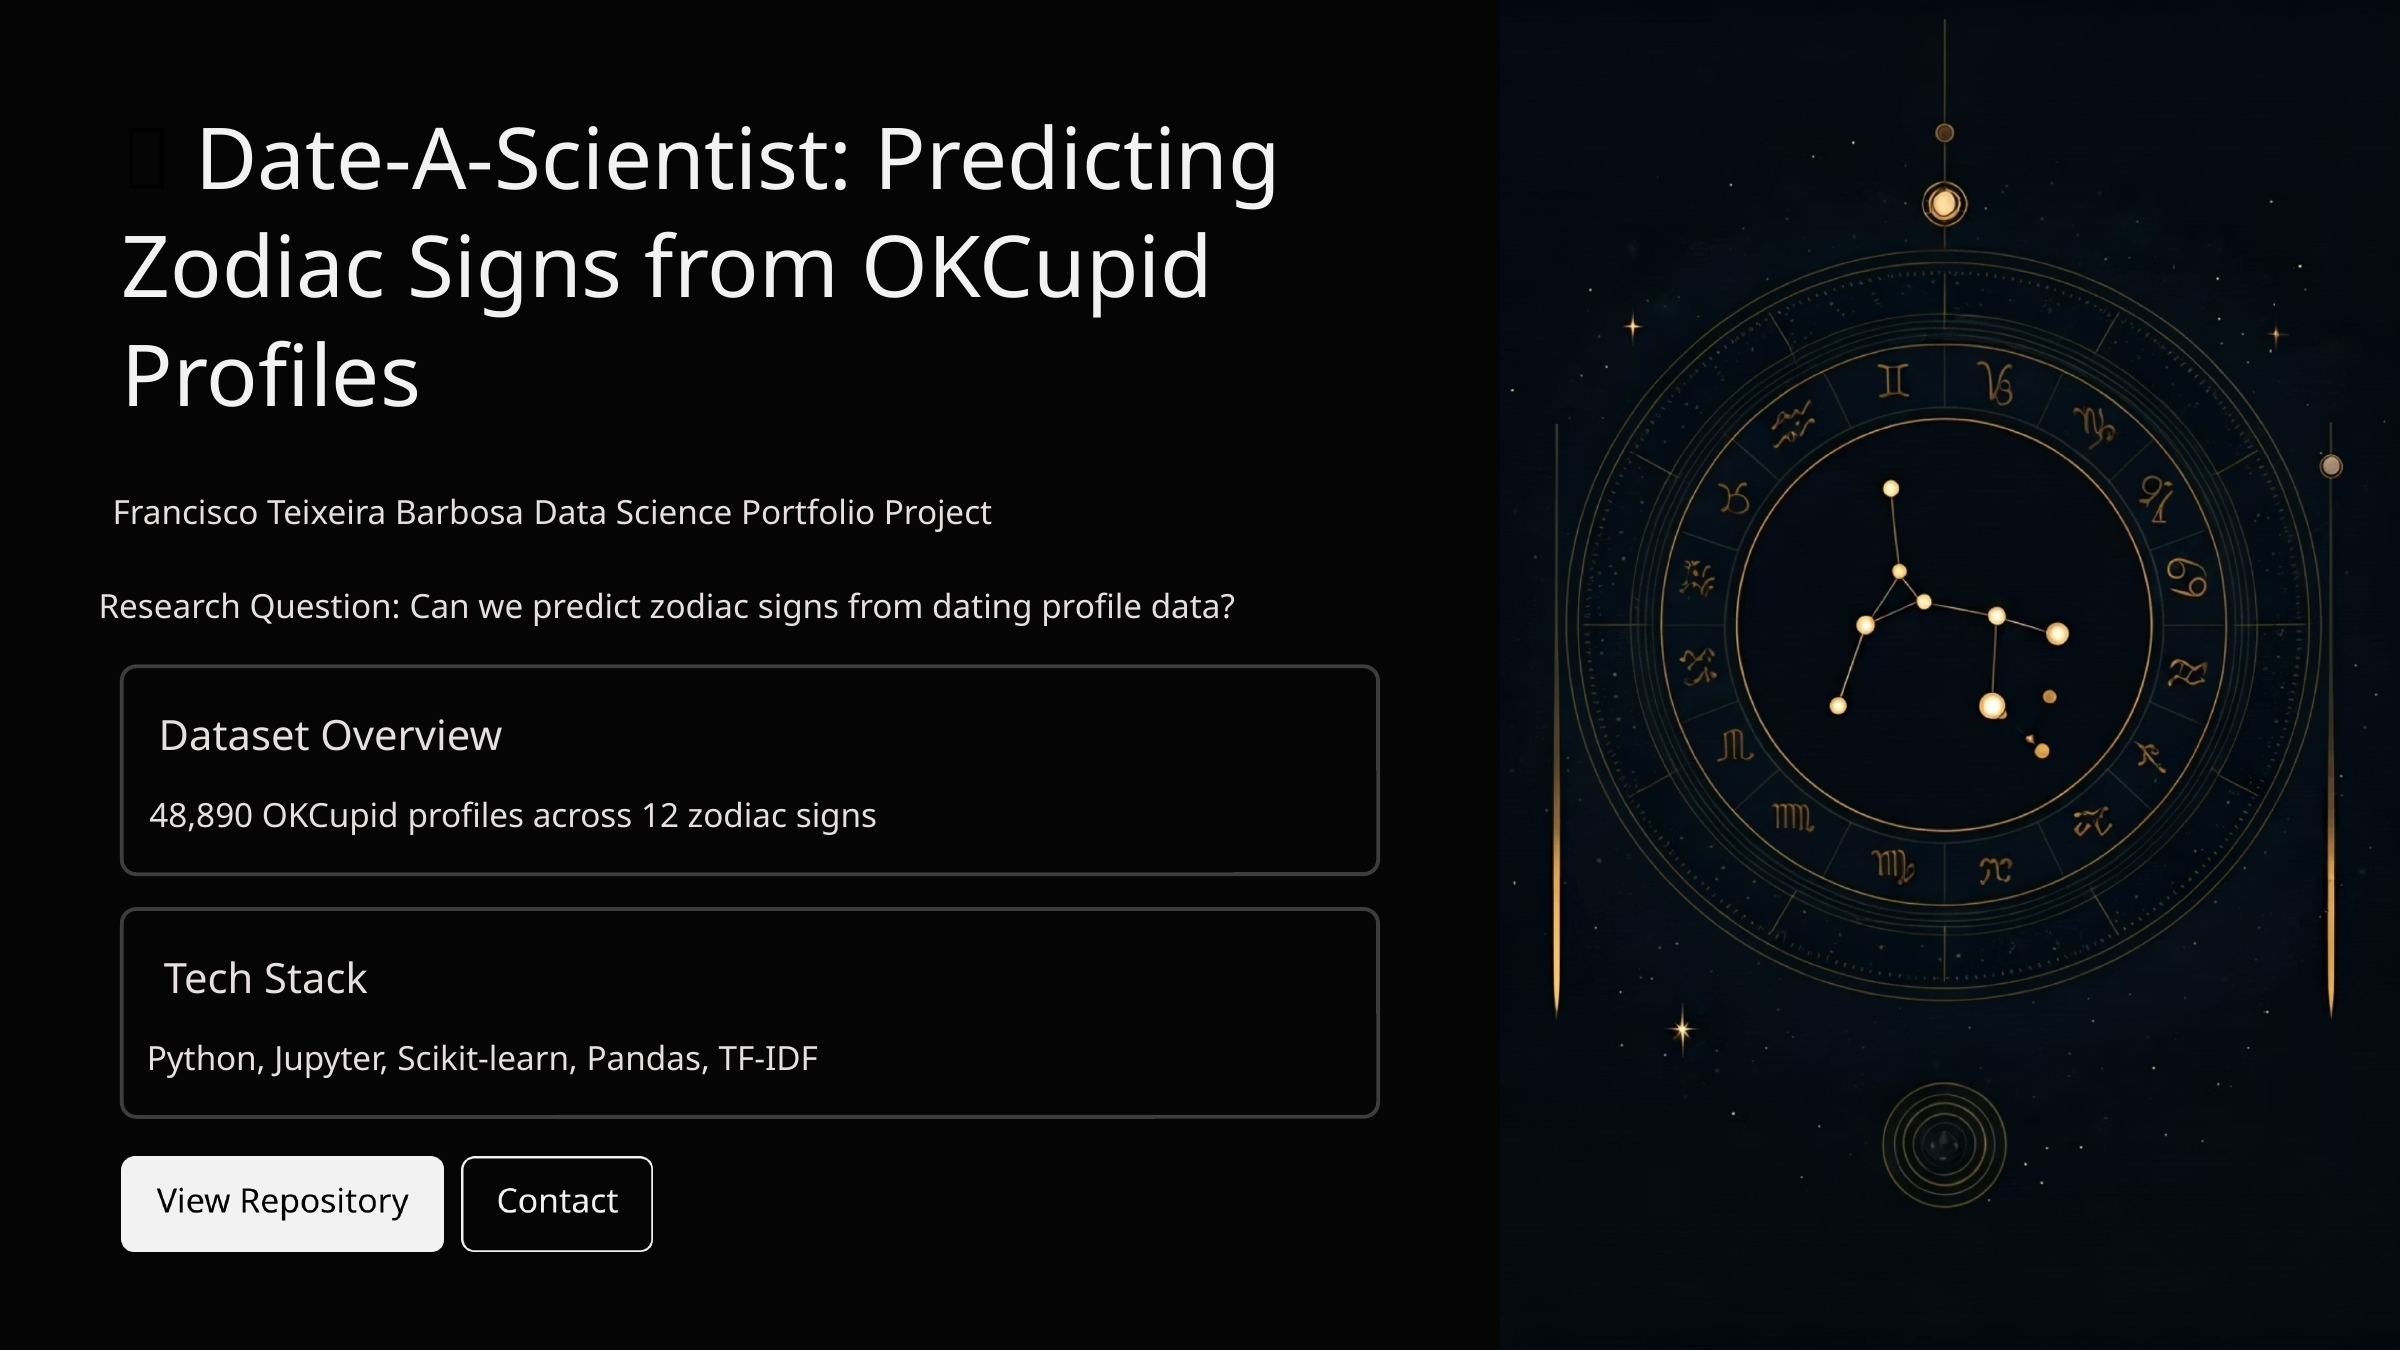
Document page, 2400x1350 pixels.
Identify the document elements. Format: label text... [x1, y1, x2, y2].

text_box Tech Stack [163, 947, 369, 1002]
picture [121, 1155, 445, 1252]
text_box Python, Jupyter, Scikit-learn, Pandas, TF-IDF [146, 1022, 820, 1077]
text_box 48,890 OKCupid profiles across 12 zodiac signs [149, 779, 879, 835]
text_box Francisco Teixeira Barbosa Data Science Portfolio Project [112, 476, 994, 531]
text_box Dataset Overview [158, 704, 503, 759]
text_box [121, 666, 1379, 875]
text_box [121, 908, 1379, 1117]
text_box 🧬 Date-A-Scientist: Predicting Zodiac Signs from OKCupid Profiles [121, 98, 1379, 424]
picture [1499, 0, 2400, 1350]
text_box Research Question: Can we predict zodiac signs from dating profile data? [98, 571, 1237, 626]
picture [461, 1155, 654, 1252]
